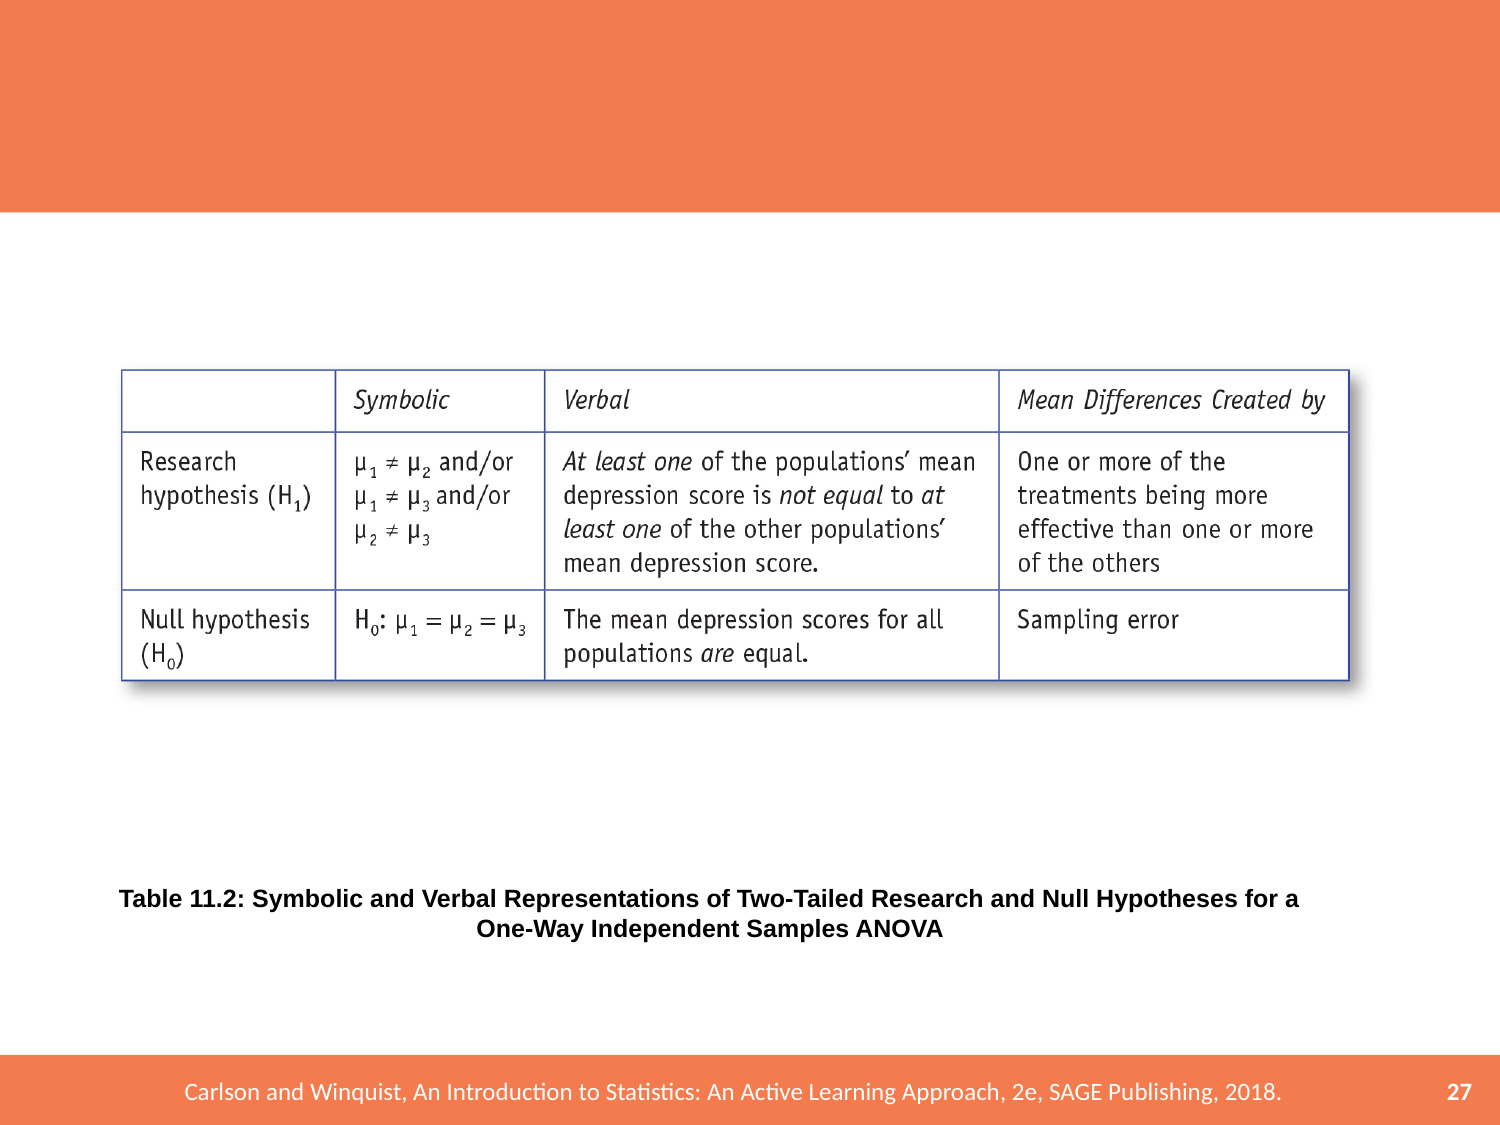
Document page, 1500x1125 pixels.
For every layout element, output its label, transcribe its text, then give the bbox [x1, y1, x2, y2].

footer Carlson and Winquist, An Introduction to Statistics: An Active Learning Approach, 2e, SAGE Publishing, 2018. [150, 1060, 1325, 1121]
title Table 11.2: Symbolic and Verbal Representations of Two-Tailed Research and Null Hypotheses for a One-Way Independent Samples ANOVA [91, 875, 1330, 950]
picture [113, 362, 1376, 706]
slide_number 27 [1387, 1060, 1488, 1120]
